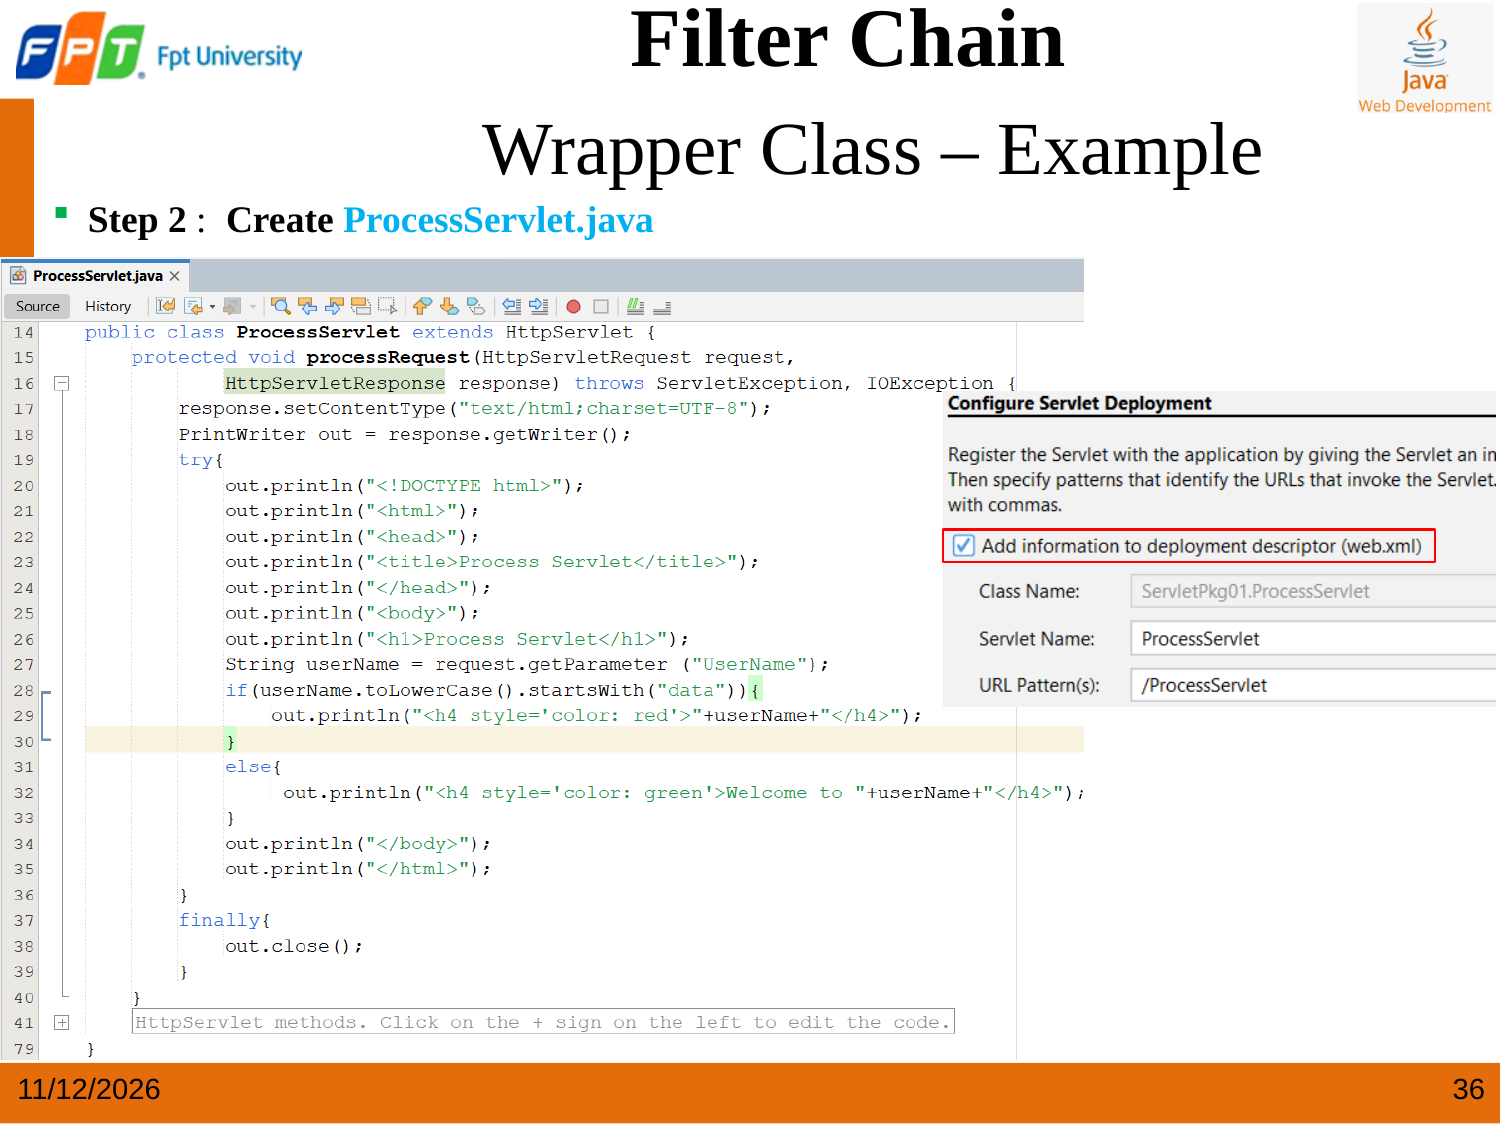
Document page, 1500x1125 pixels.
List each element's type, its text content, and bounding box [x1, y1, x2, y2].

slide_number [2, 1068, 231, 1123]
text_box Filter Chain Wrapper Class – Example [217, 0, 1500, 197]
text_box Step 2 : Create ProcessServlet.java [37, 196, 795, 248]
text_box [942, 391, 1496, 707]
slide_number 36 [1050, 1063, 1500, 1124]
picture [16, 11, 217, 85]
picture [0, 256, 1084, 1060]
